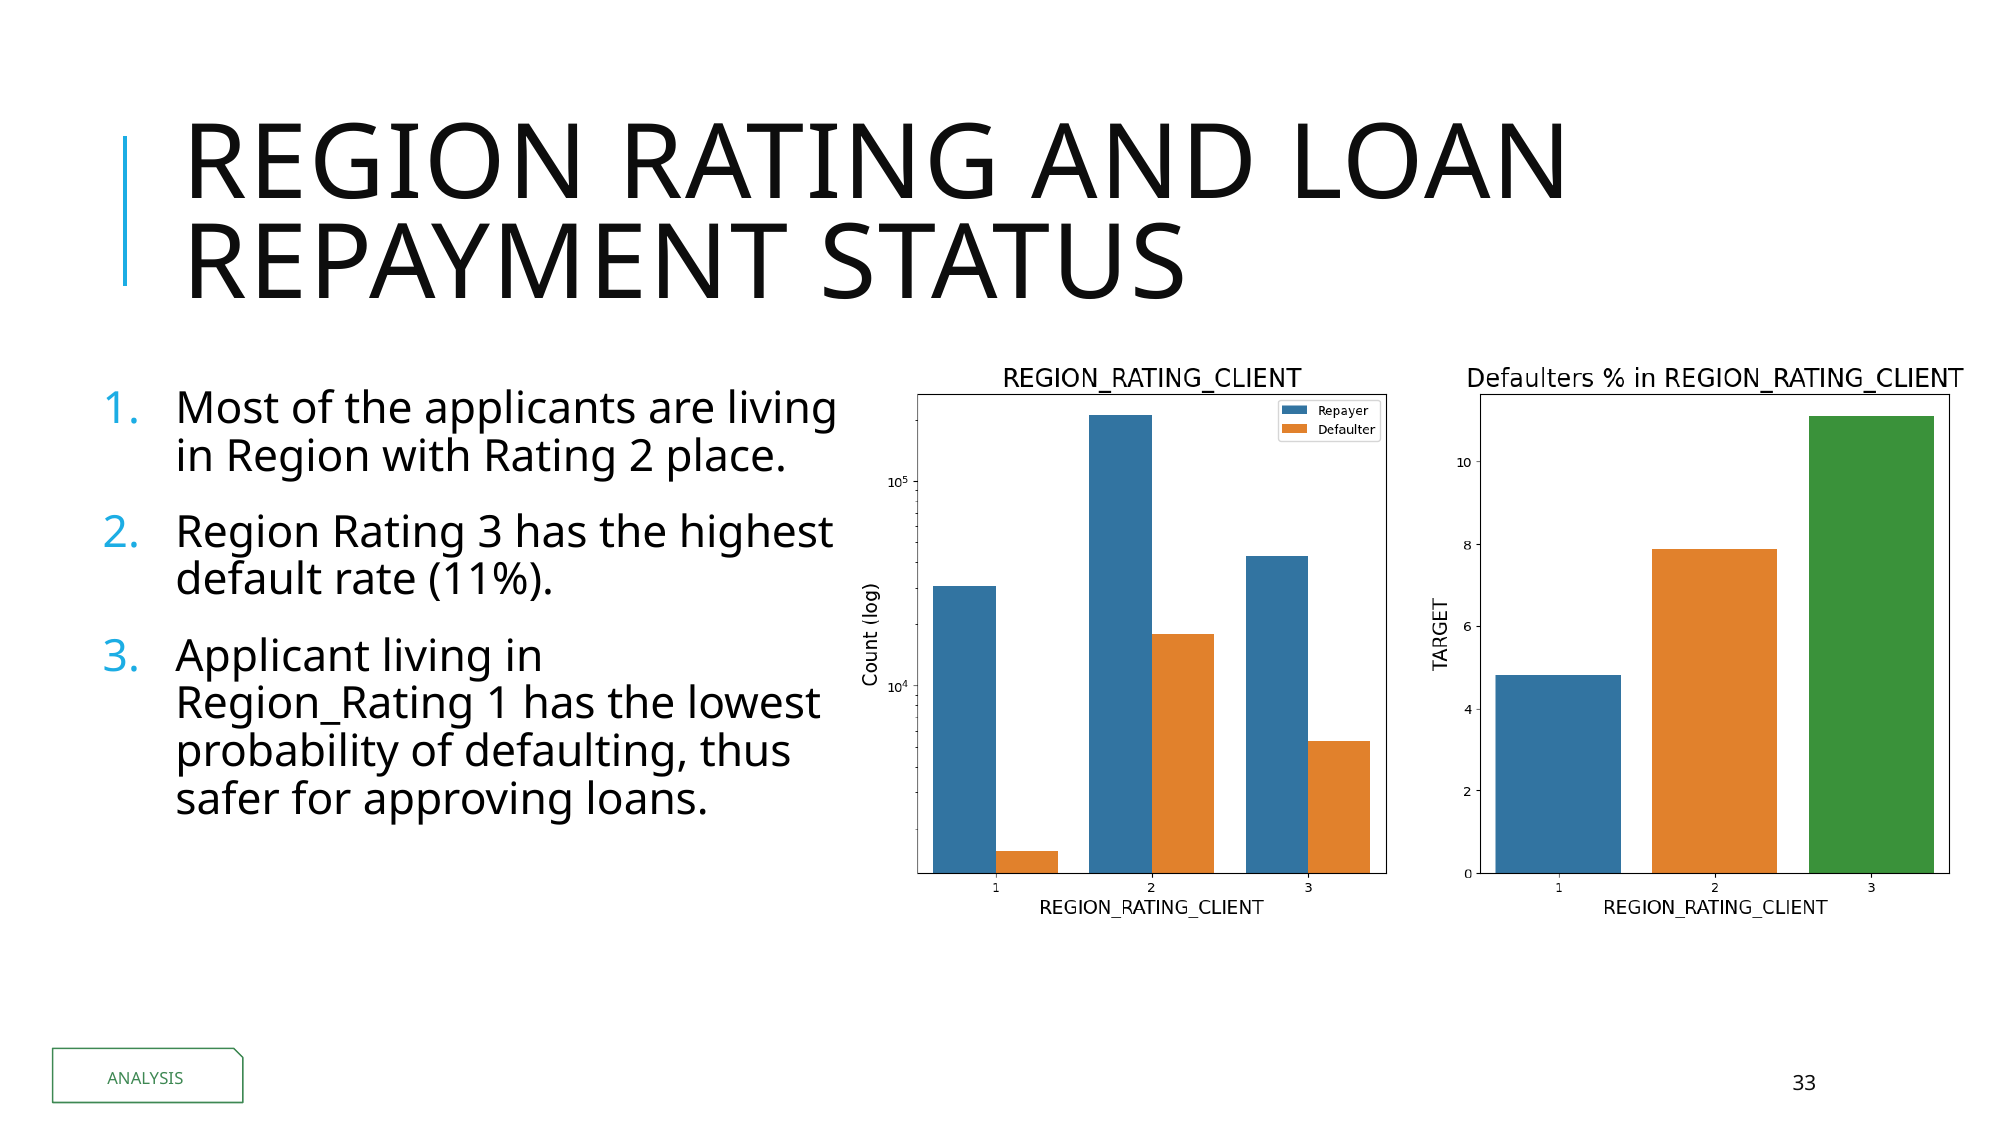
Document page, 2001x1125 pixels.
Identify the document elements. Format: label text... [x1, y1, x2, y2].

list Most of the applicants are living in Region with Rating 2 place. Region Rating 3 has the highest default rate (11%). Applicant living in Region_Rating 1 has the lowest probability of defaulting, thus safer for approving loans. [95, 377, 847, 842]
text_box ANALYSIS [52, 1048, 243, 1103]
picture [854, 358, 1971, 926]
title REGION RATING AND LOAN REPAYMENT STATUS [168, 96, 1763, 342]
slide_number 33 [1777, 1061, 1938, 1107]
